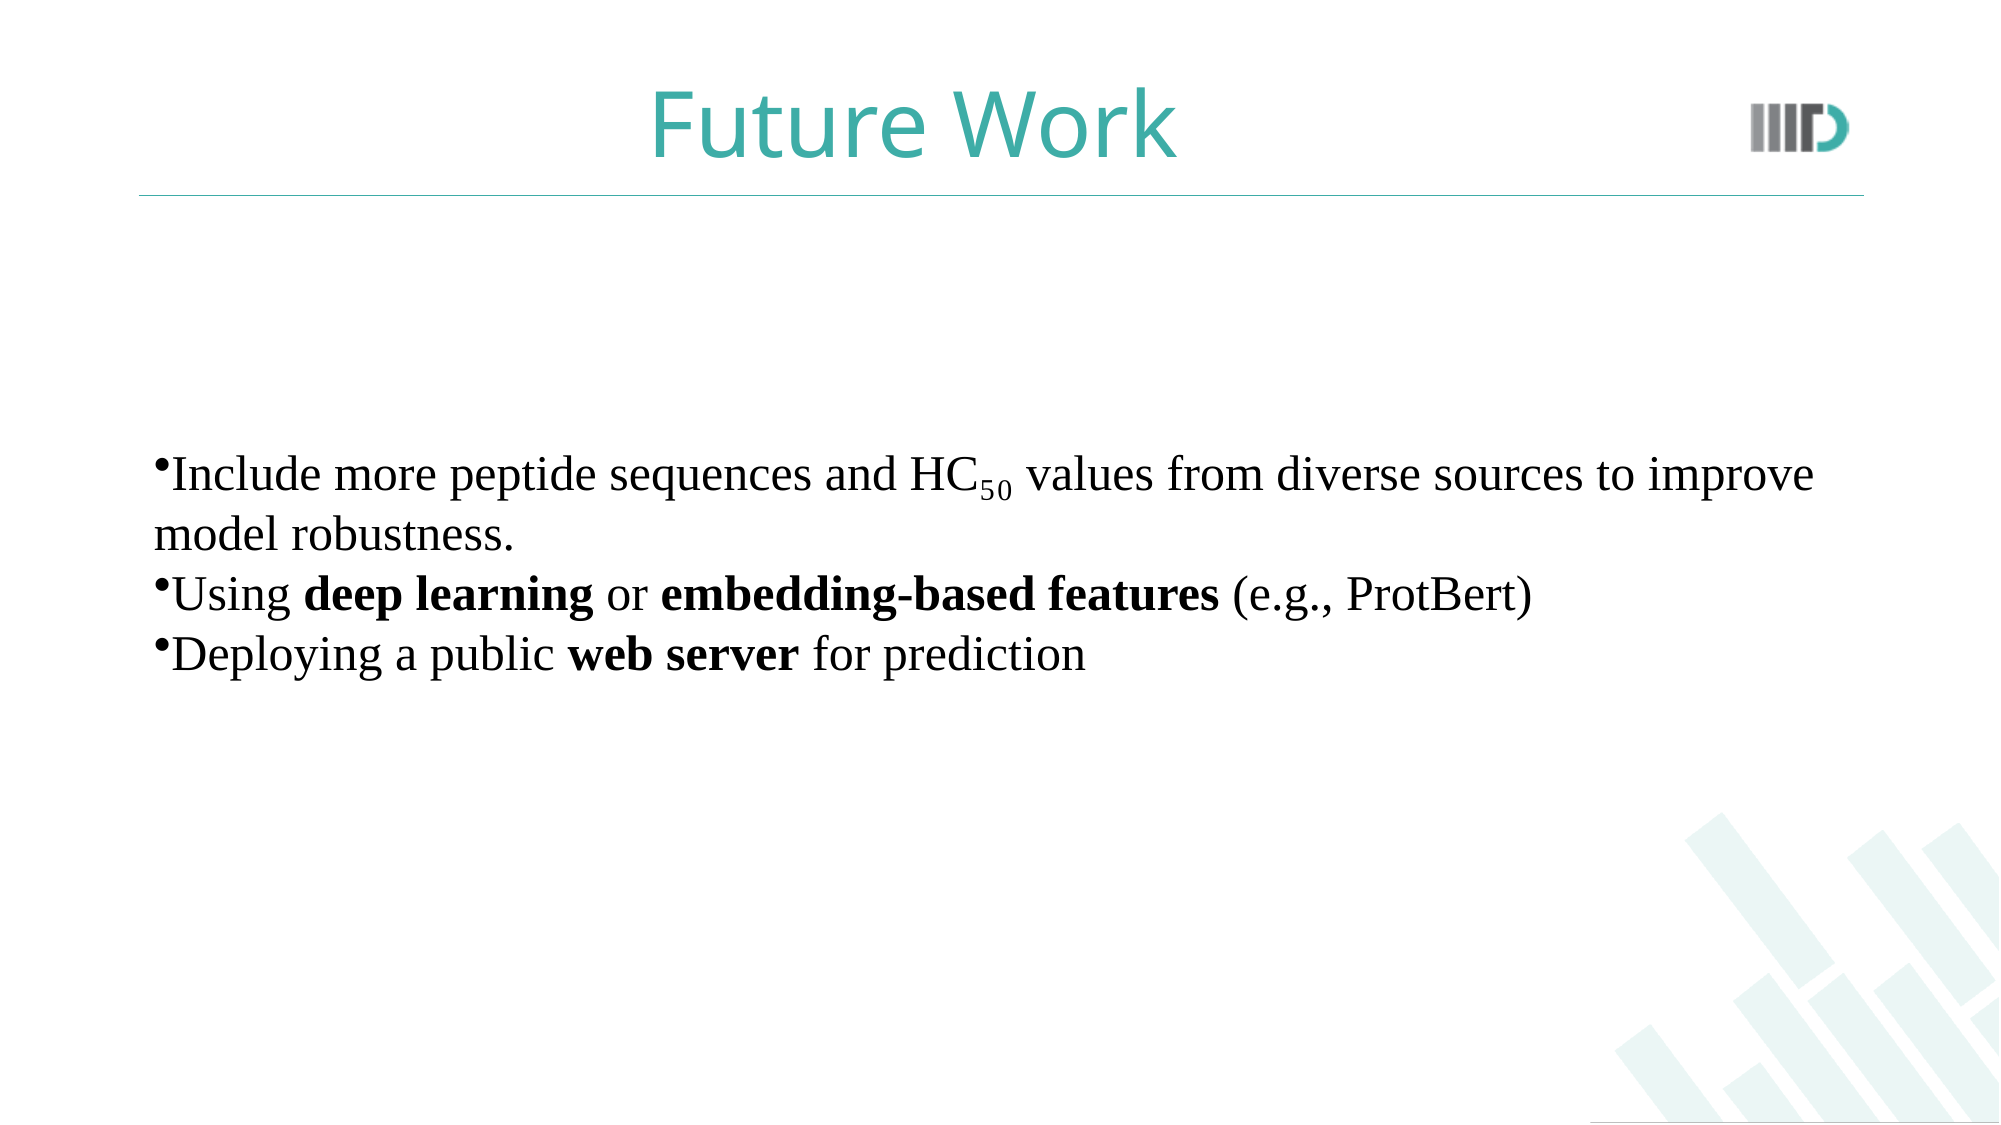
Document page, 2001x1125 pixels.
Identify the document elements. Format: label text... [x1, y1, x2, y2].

picture [1590, 785, 2000, 1125]
title Future Work [138, 60, 1689, 196]
list Include more peptide sequences and HC₅₀ values from diverse sources to improve model robustness. Using deep learning or embedding-based features (e.g., ProtBert) Deploying a public web server for prediction [138, 293, 1845, 947]
picture [1732, 91, 1864, 165]
